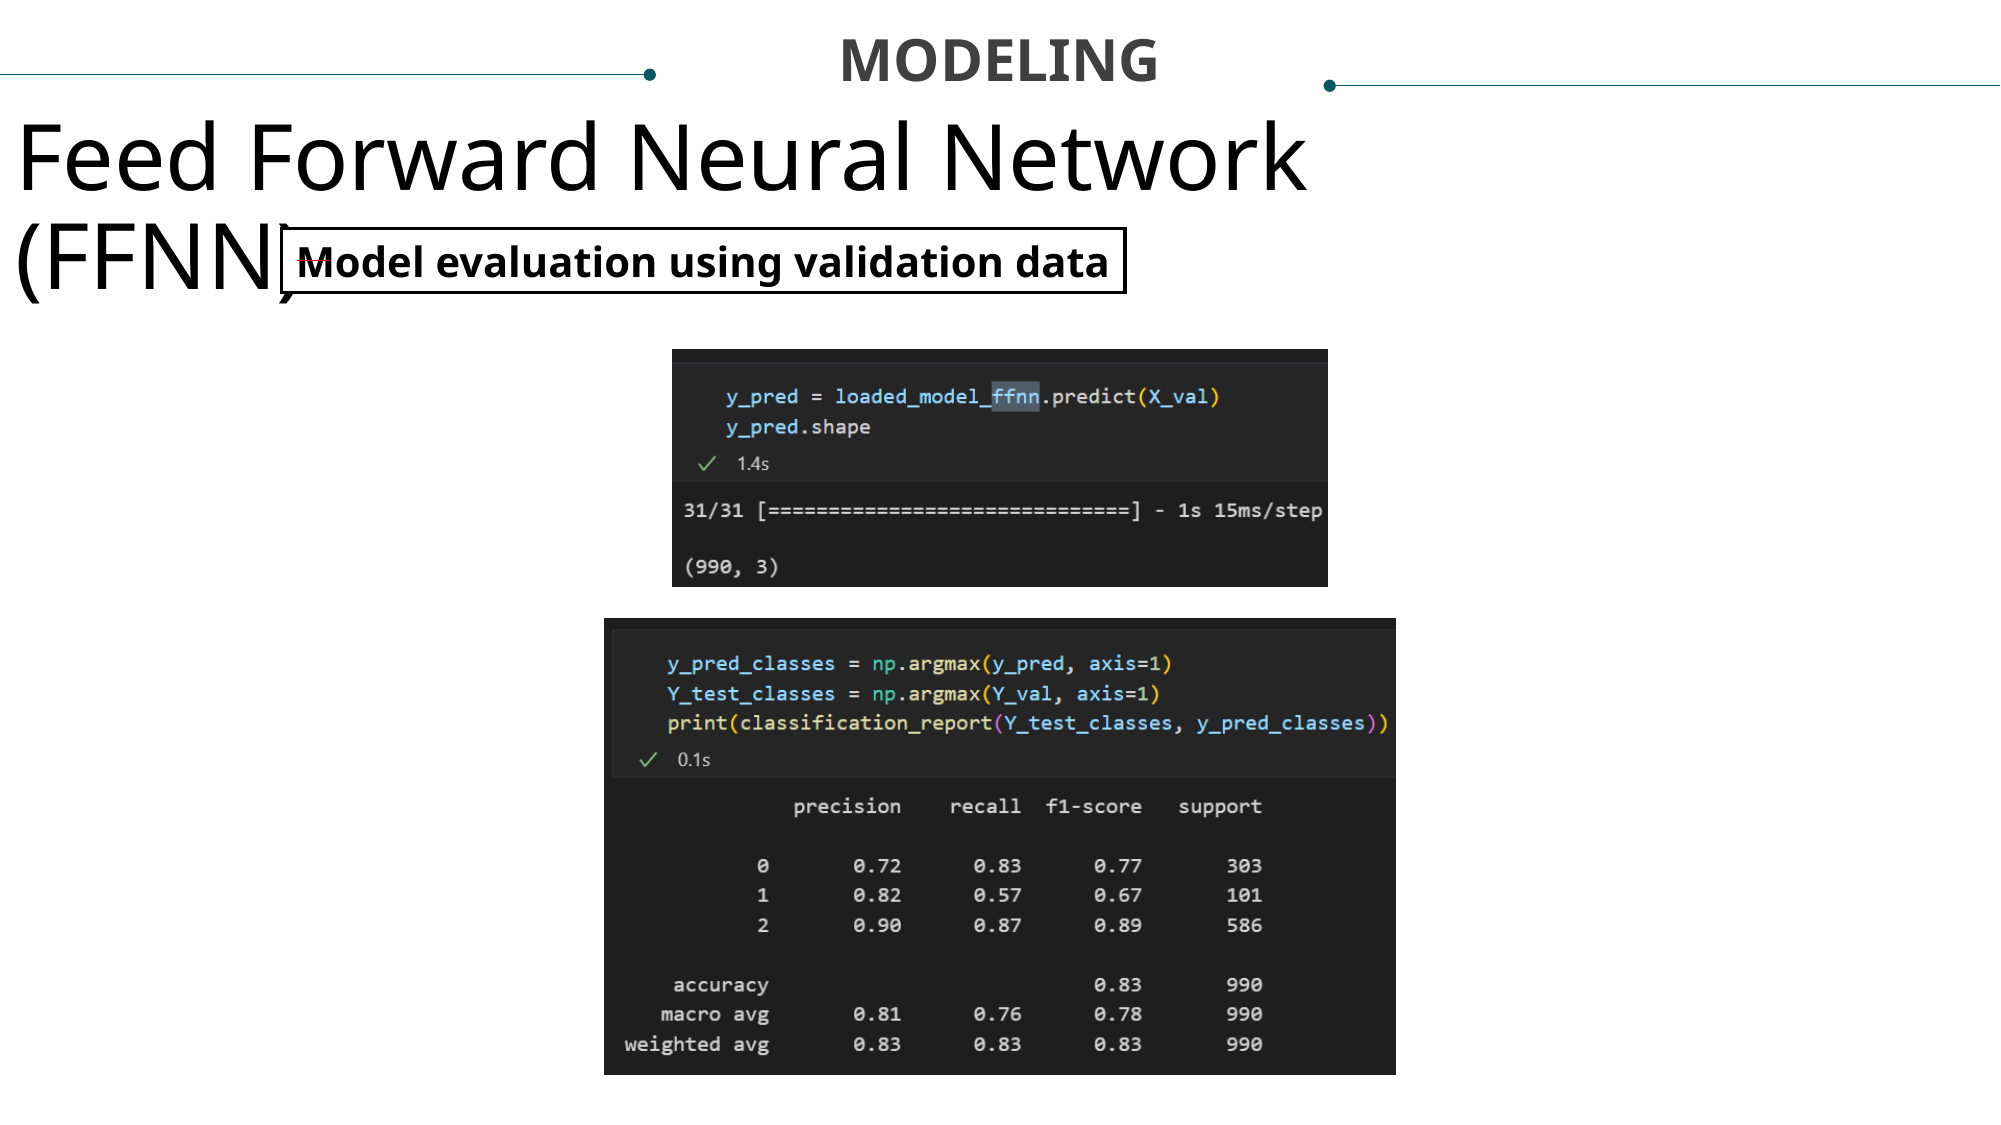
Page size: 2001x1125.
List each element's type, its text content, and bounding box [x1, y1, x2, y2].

title Feed Forward Neural Network (FFNN) [0, 101, 1725, 319]
picture [604, 618, 1396, 1075]
text_box Model evaluation using validation data [280, 227, 1126, 294]
picture [672, 349, 1328, 587]
text_box MODELING [37, 31, 1963, 165]
